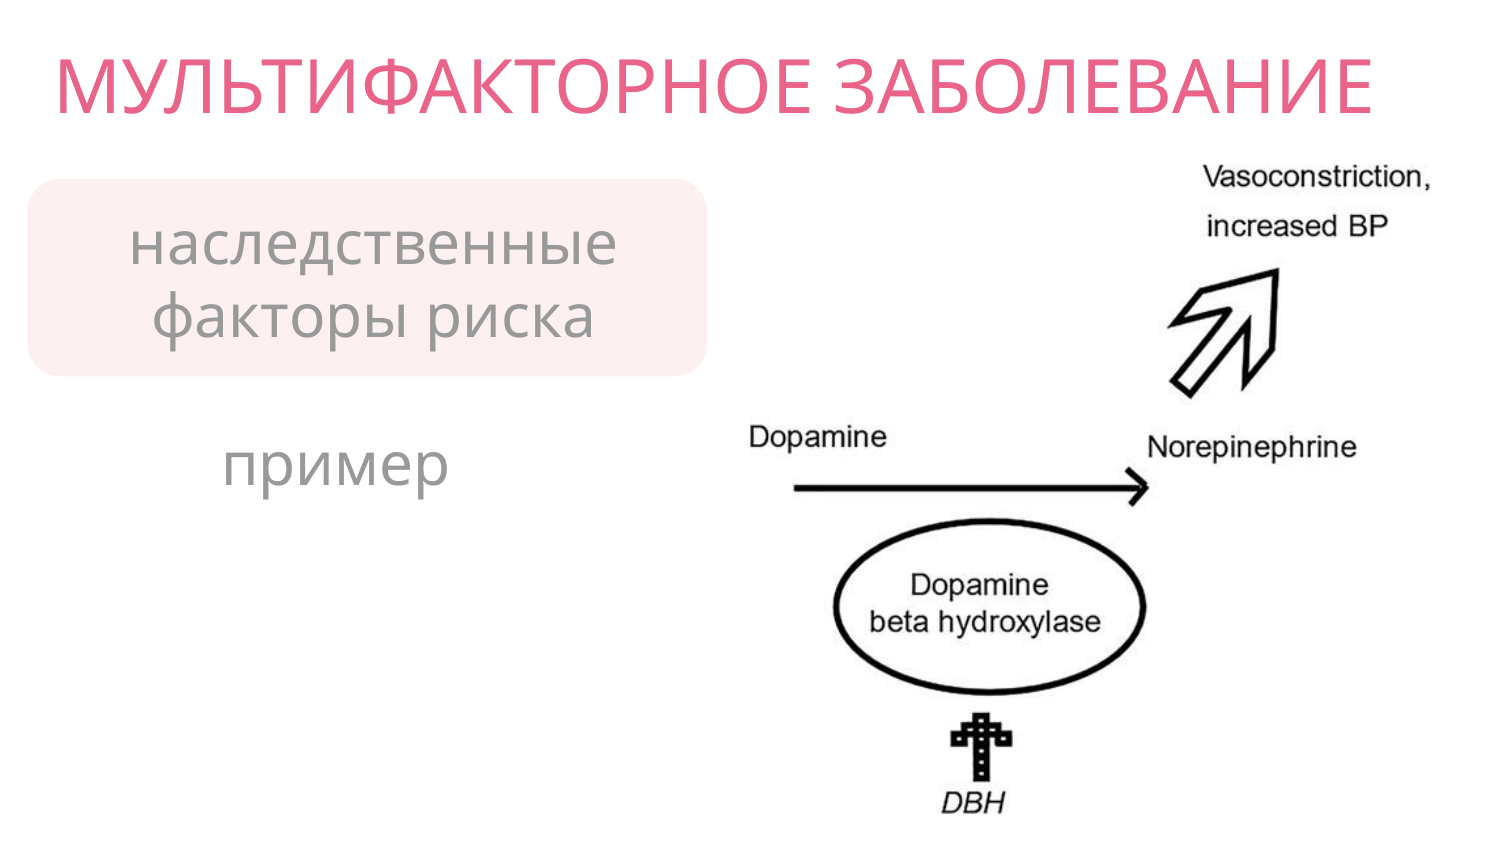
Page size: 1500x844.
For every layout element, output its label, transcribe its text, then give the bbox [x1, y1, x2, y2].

text_box МУЛЬТИФАКТОРНОЕ ЗАБОЛЕВАНИЕ [38, 23, 1462, 144]
picture [749, 164, 1431, 814]
text_box пример [206, 410, 492, 513]
text_box [27, 178, 708, 377]
text_box наследственные факторы риска [74, 189, 674, 365]
